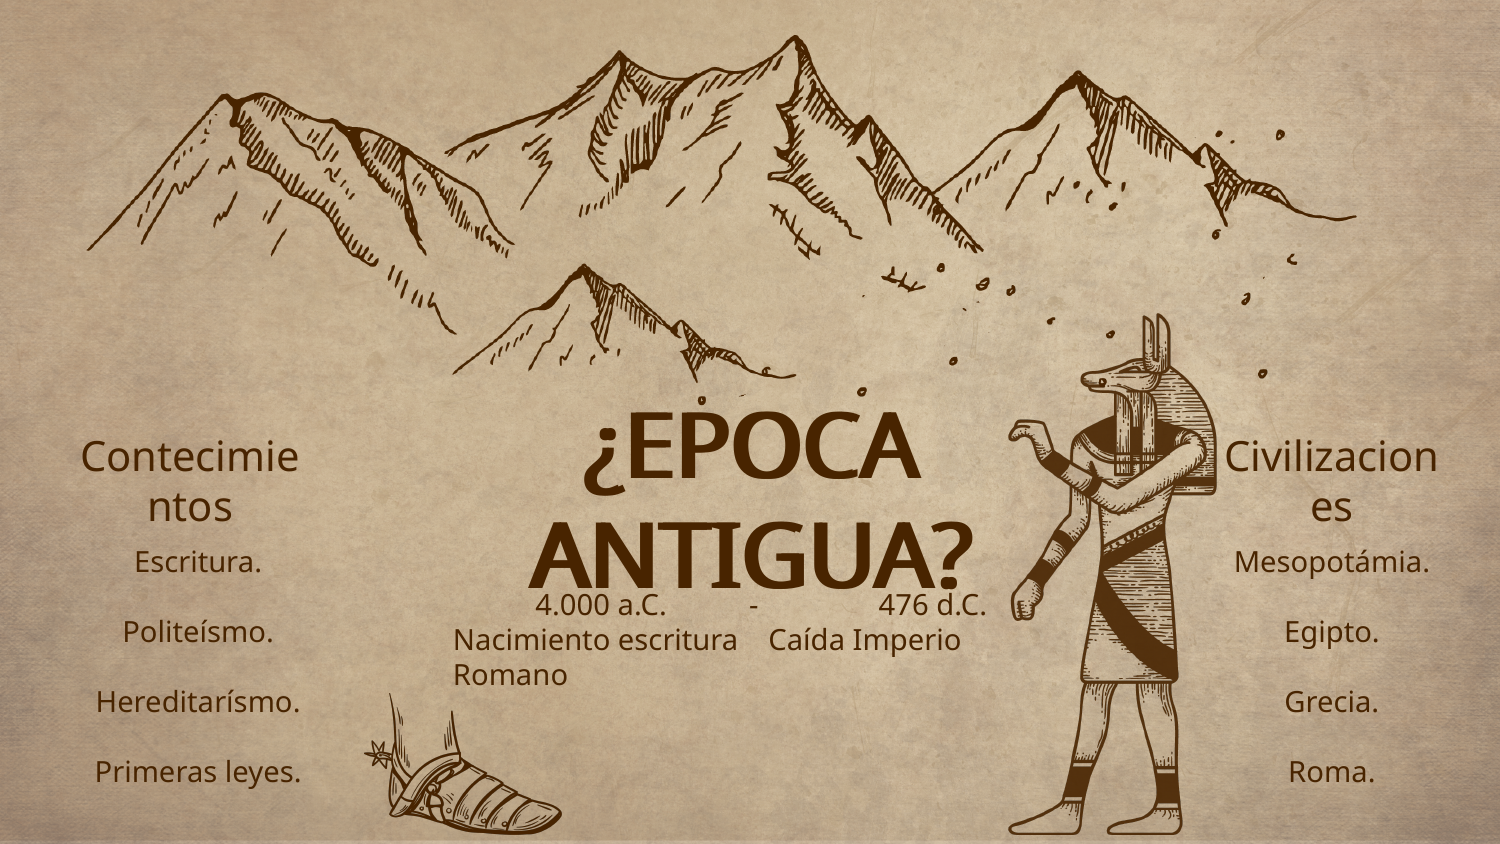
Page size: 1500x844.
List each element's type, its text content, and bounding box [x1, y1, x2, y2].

picture [0, 0, 1500, 844]
text_box Mesopotámia. Egipto. Grecia. Roma. [1174, 536, 1490, 844]
text_box Civilizaciones [1223, 423, 1458, 537]
text_box Contecimientos [56, 423, 324, 537]
text_box 4.000 a.C. - 476 d.C. Nacimiento escritura Caída Imperio Romano [438, 579, 1003, 769]
title ¿EPOCA ANTIGUA? [339, 479, 1003, 579]
text_box Escritura. Politeísmo. Hereditarísmo. Primeras leyes. [40, 536, 356, 831]
